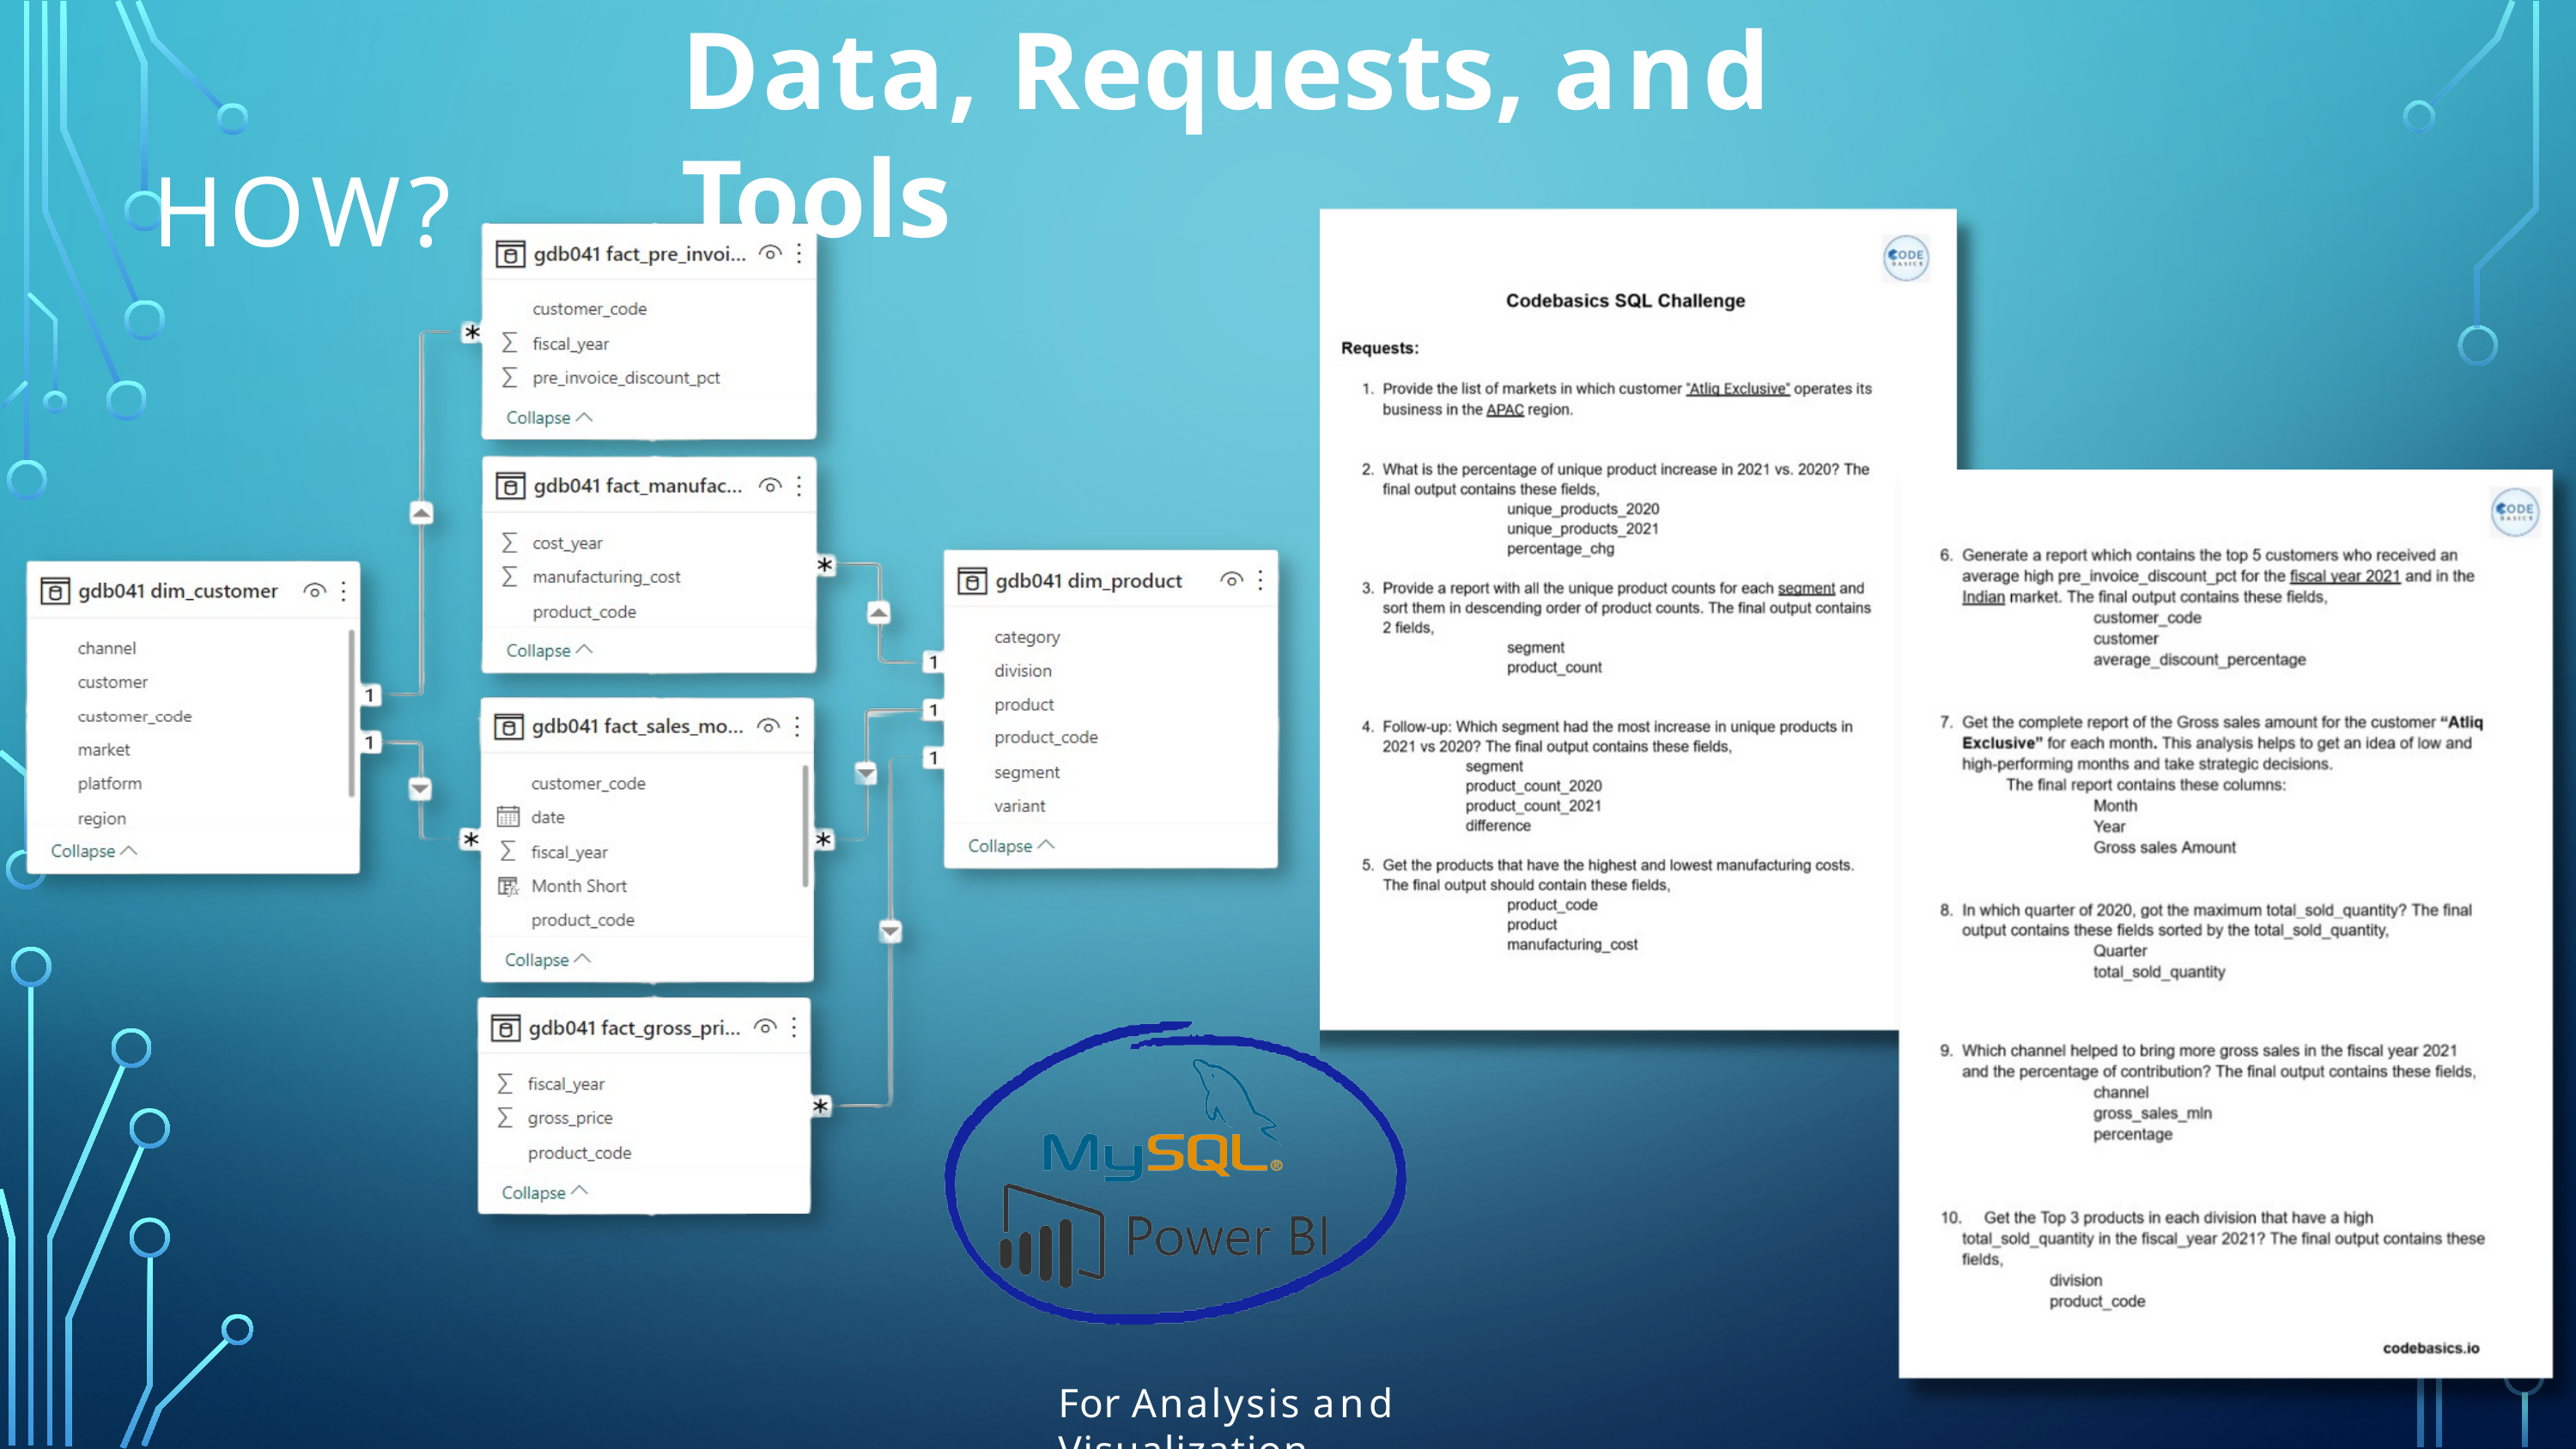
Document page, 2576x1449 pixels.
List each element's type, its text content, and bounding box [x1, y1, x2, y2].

text_box Data, Requests, and Tools [679, 1, 1983, 85]
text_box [1946, 1024, 2501, 1361]
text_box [0, 203, 2576, 1419]
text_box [2489, 482, 2539, 553]
title HOW? [149, 85, 2244, 203]
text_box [1882, 239, 1941, 322]
text_box For Analysis and Visualization [1056, 1419, 1641, 1449]
